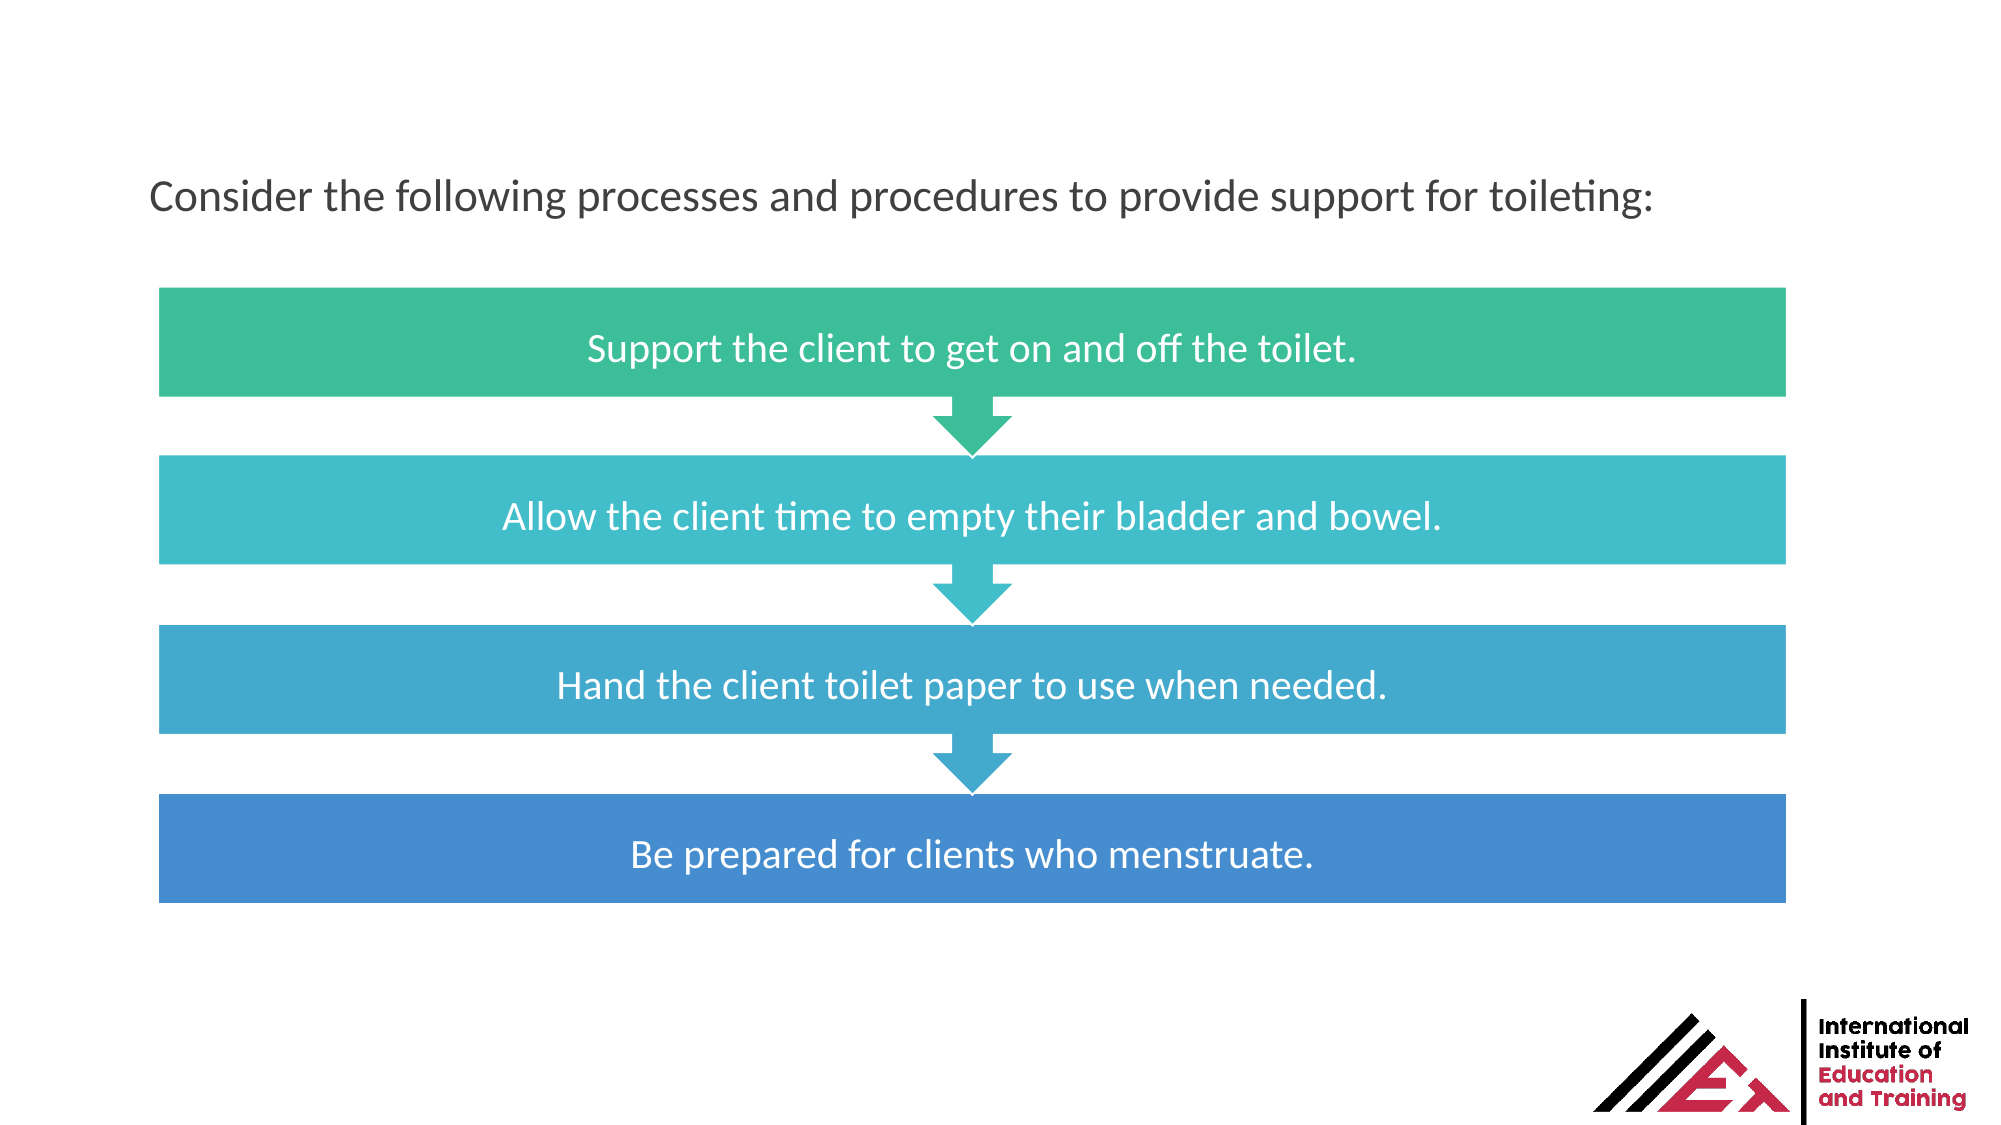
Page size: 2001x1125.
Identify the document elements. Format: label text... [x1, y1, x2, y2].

picture [1593, 999, 1968, 1125]
list Consider the following processes and procedures to provide support for toileting: [134, 151, 1790, 865]
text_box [157, 284, 1787, 905]
